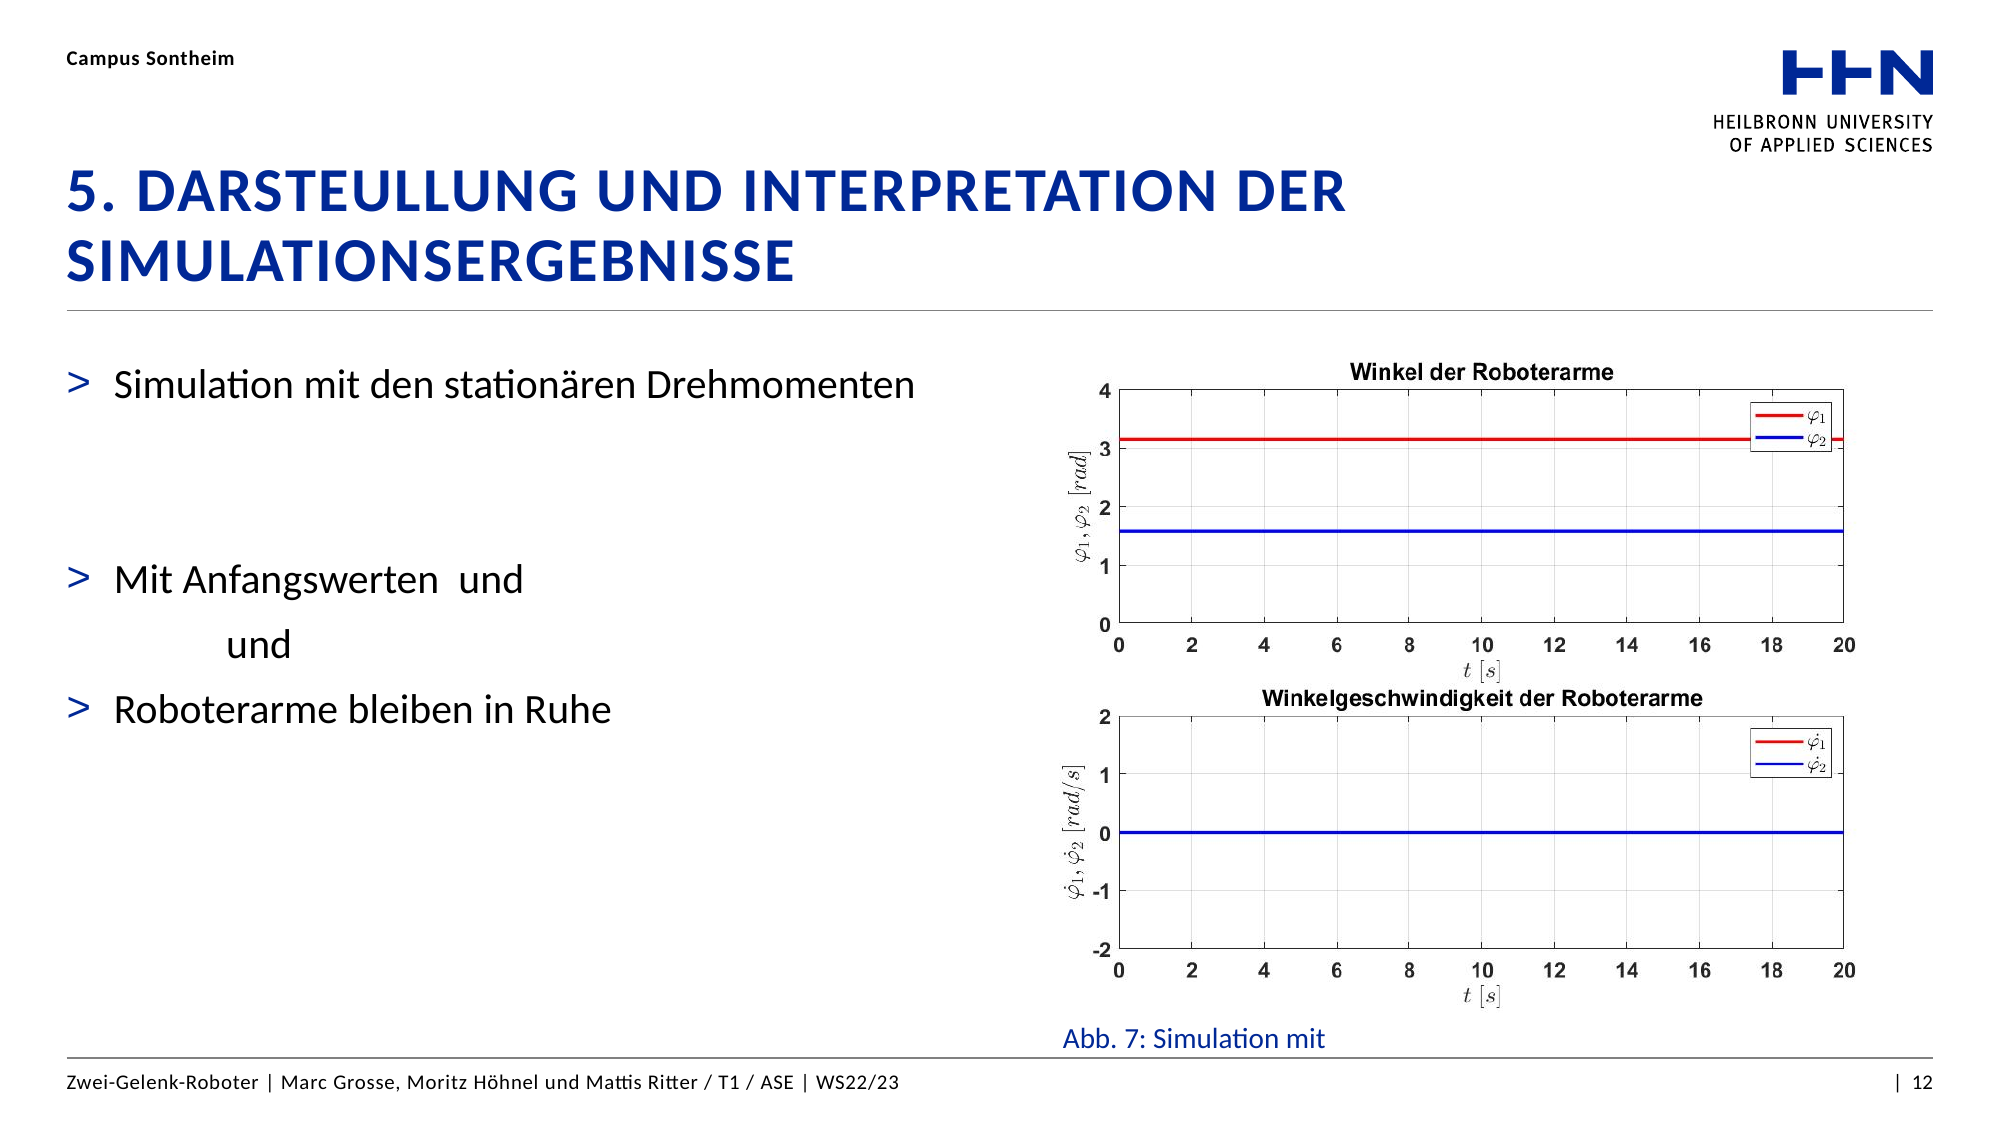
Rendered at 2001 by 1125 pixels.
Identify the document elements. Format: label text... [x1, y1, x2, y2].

slide_number | 12 [1621, 1068, 1933, 1105]
slide_number Campus Sontheim [66, 45, 1277, 81]
footer Zwei-Gelenk-Roboter | Marc Grosse, Moritz Höhnel und Mattis Ritter / T1 / ASE | WS22/23 [66, 1068, 1277, 1105]
title 5. Darsteullung und Interpretation der Simulationsergebnisse [66, 154, 1933, 297]
picture [997, 337, 1933, 1025]
